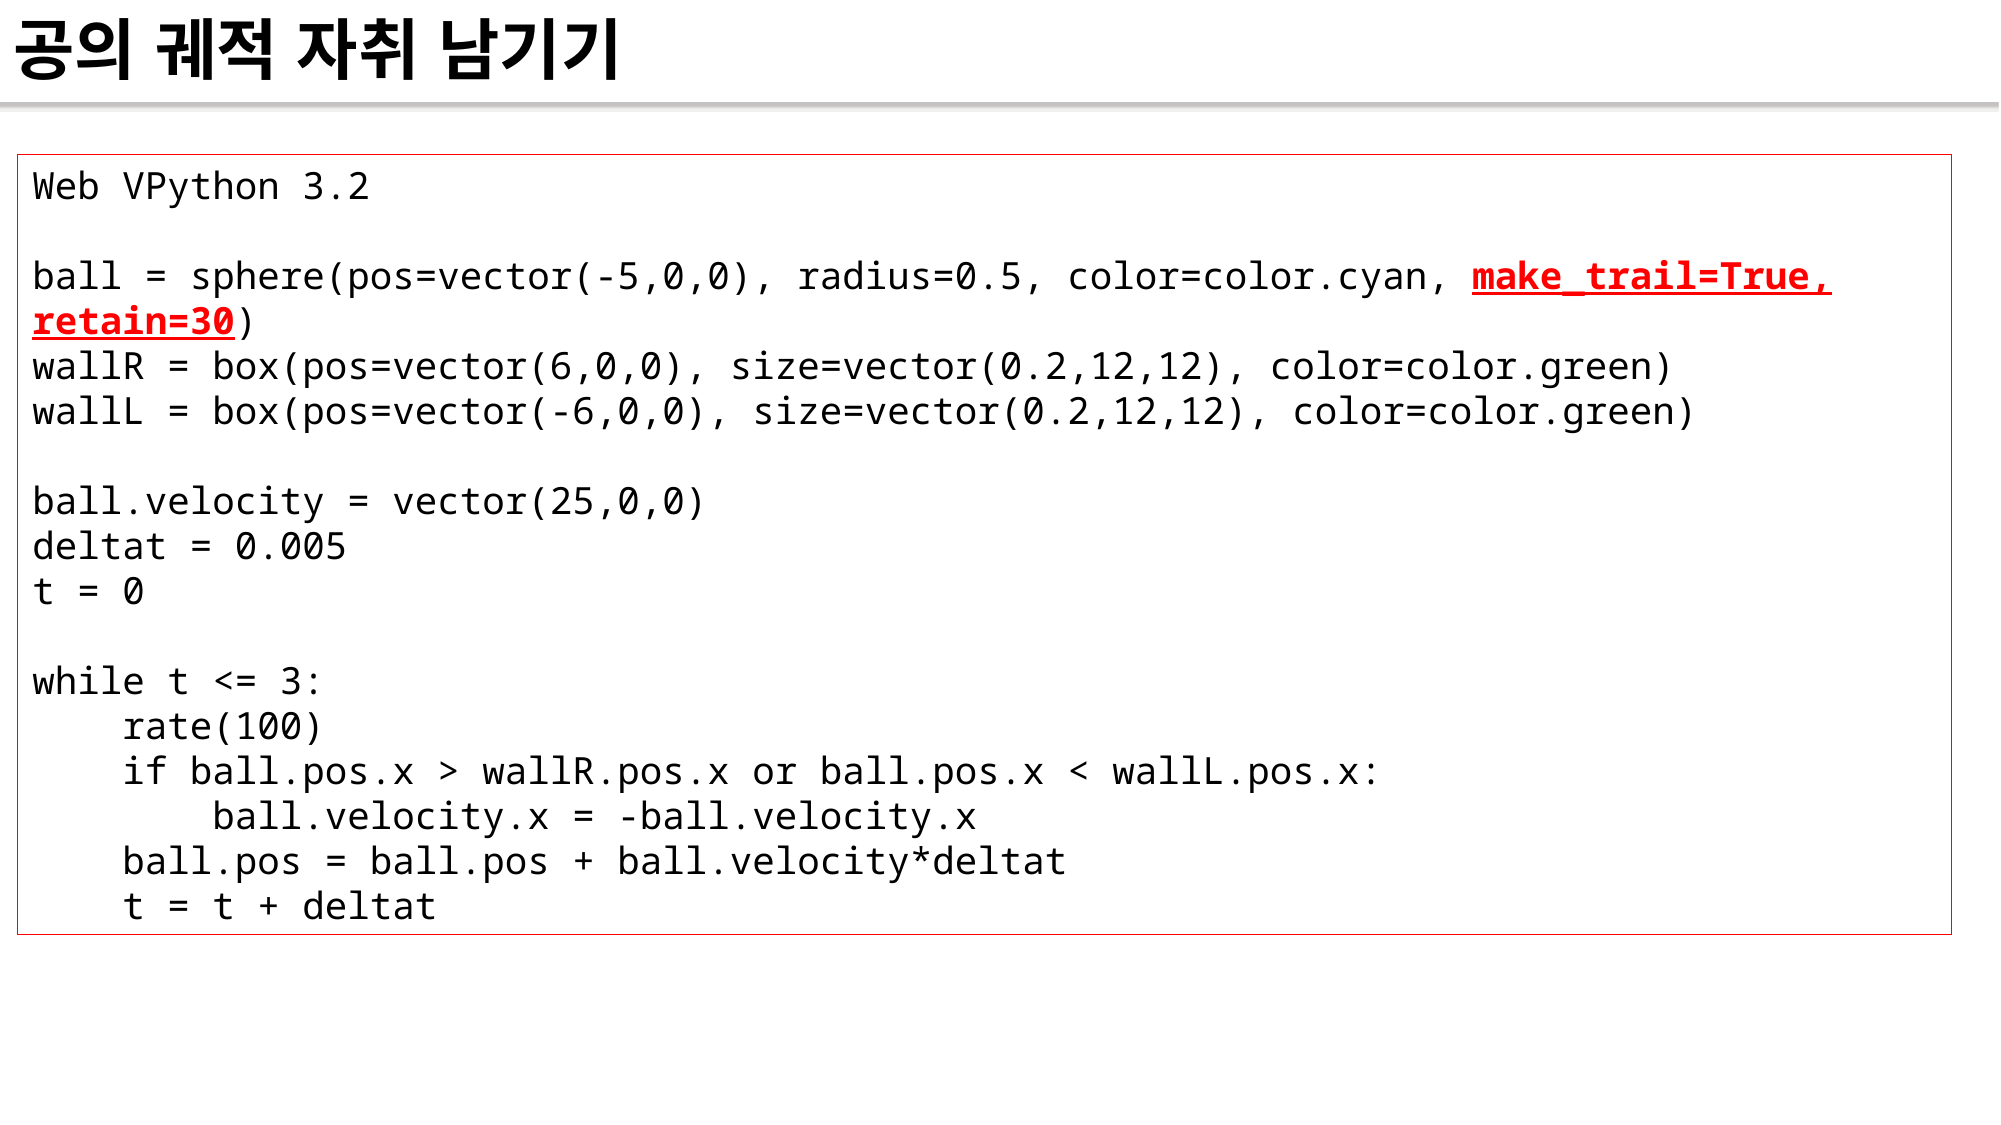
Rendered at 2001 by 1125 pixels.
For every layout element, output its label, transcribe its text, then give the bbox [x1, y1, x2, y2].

text_box Web VPython 3.2 ball = sphere(pos=vector(-5,0,0), radius=0.5, color=color.cyan, make_trail=True, retain=30) wallR = box(pos=vector(6,0,0), size=vector(0.2,12,12), color=color.green) wallL = box(pos=vector(-6,0,0), size=vector(0.2,12,12), color=color.green) ball.velocity = vector(25,0,0) deltat = 0.005 t = 0 while t <= 3: rate(100) if ball.pos.x > wallR.pos.x or ball.pos.x < wallL.pos.x: ball.velocity.x = -ball.velocity.x ball.pos = ball.pos + ball.velocity*deltat t = t + deltat [17, 154, 1952, 935]
title 공의 궤적 자취 남기기 [0, 6, 2000, 99]
picture [0, 102, 2000, 112]
